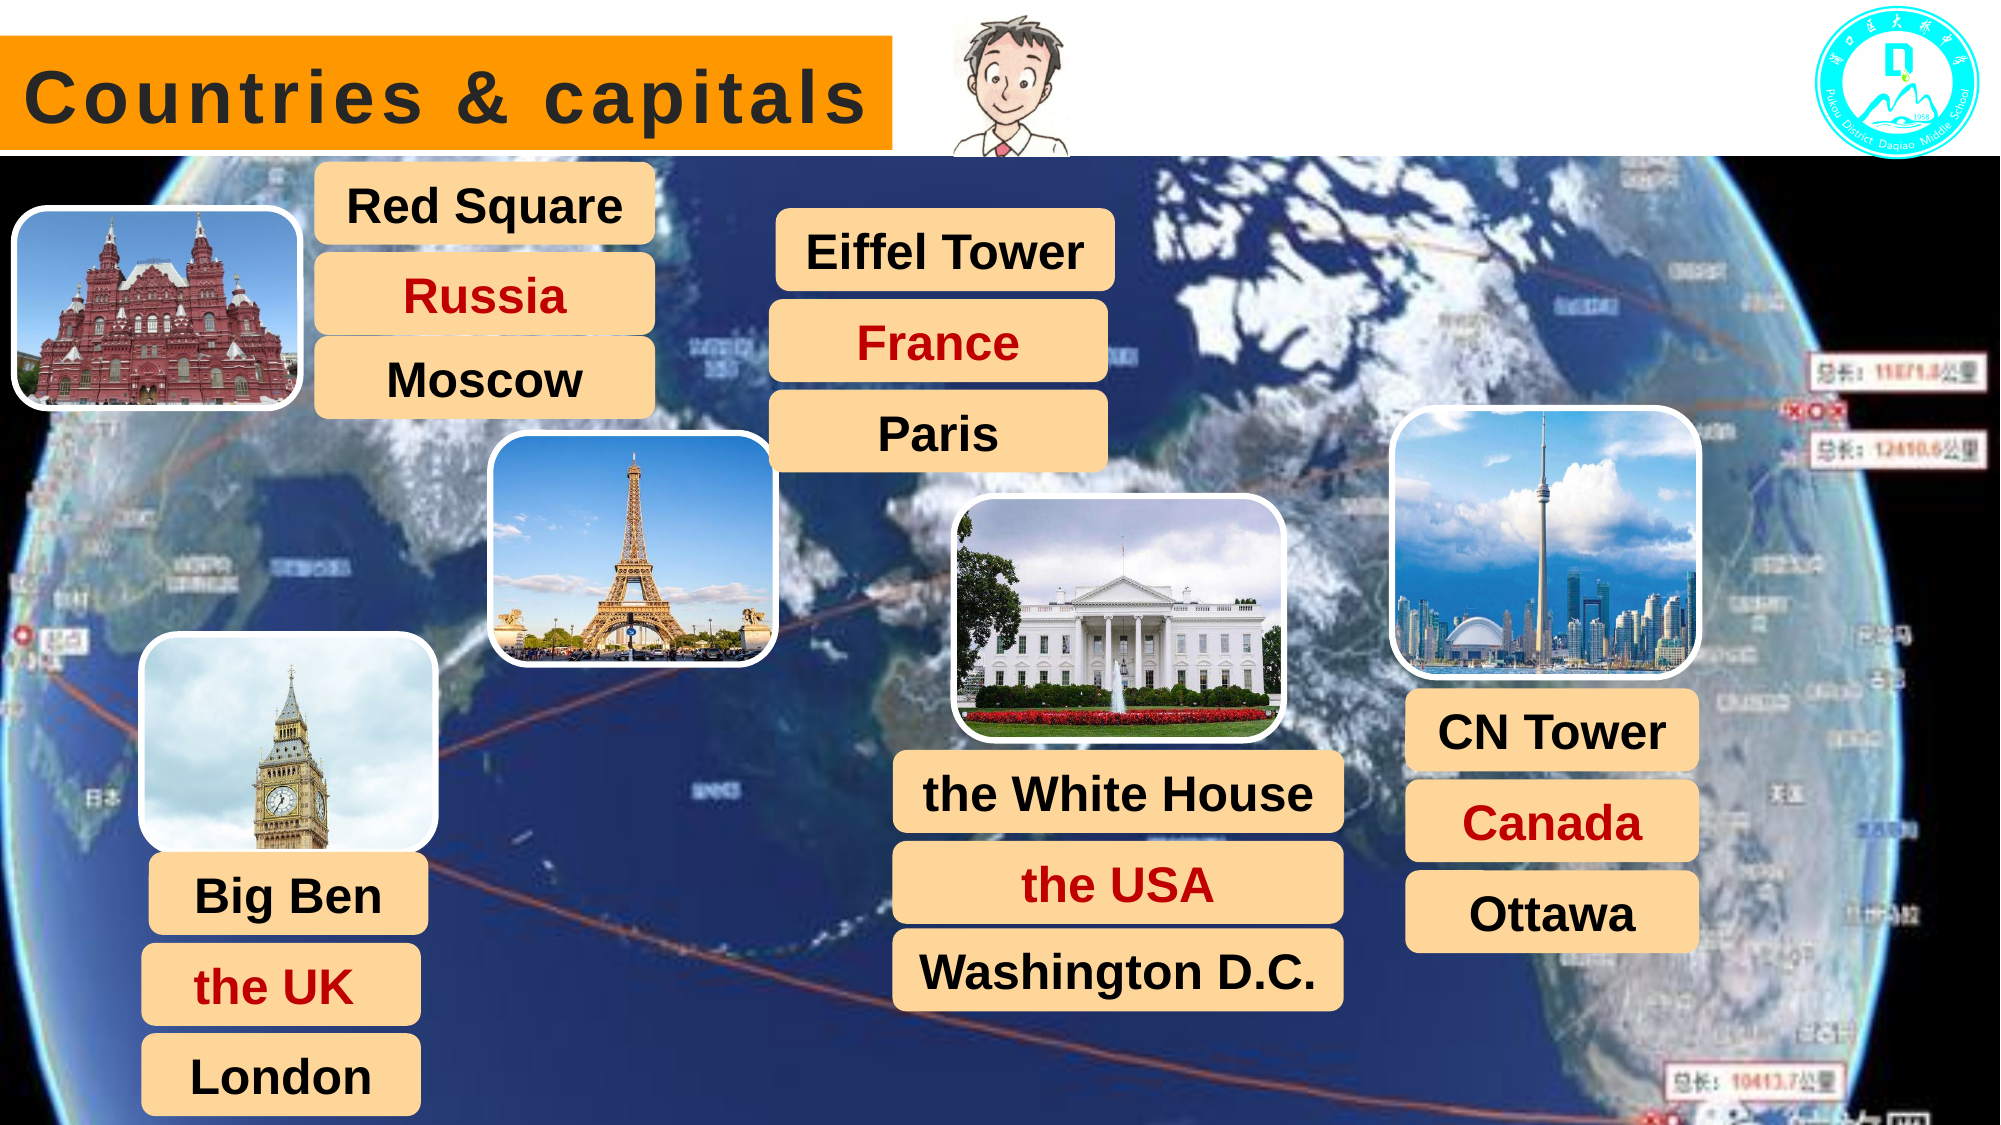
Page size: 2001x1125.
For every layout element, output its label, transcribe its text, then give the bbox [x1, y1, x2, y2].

title Countries & capitals [0, 35, 893, 150]
picture [0, 4, 2000, 1125]
